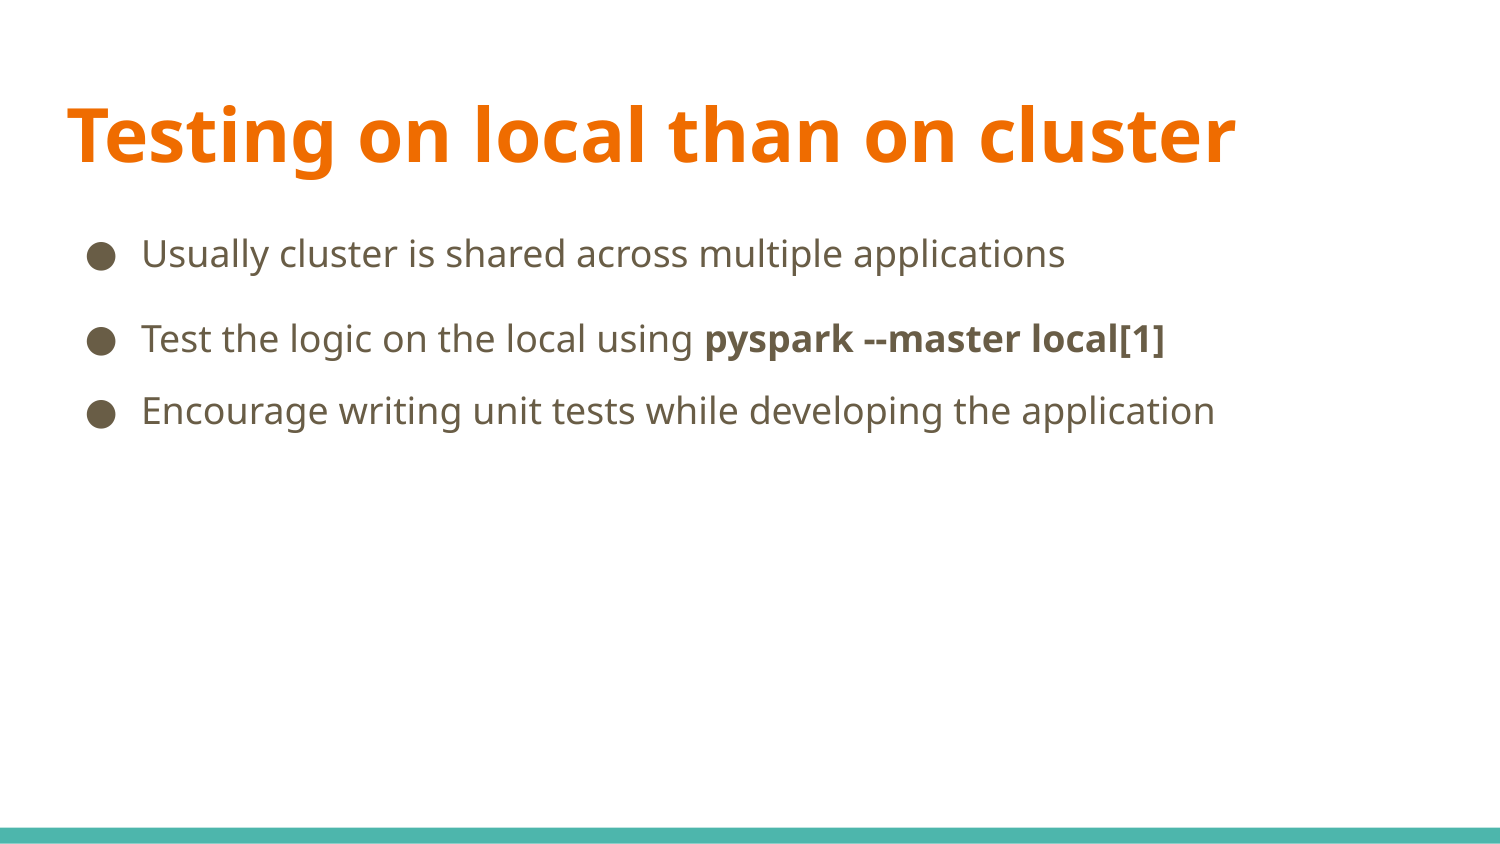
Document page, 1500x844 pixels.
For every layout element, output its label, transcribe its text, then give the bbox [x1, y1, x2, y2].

list Usually cluster is shared across multiple applications Test the logic on the local using pyspark --master local[1] Encourage writing unit tests while developing the application [51, 207, 1449, 750]
title Testing on local than on cluster [51, 72, 1449, 189]
